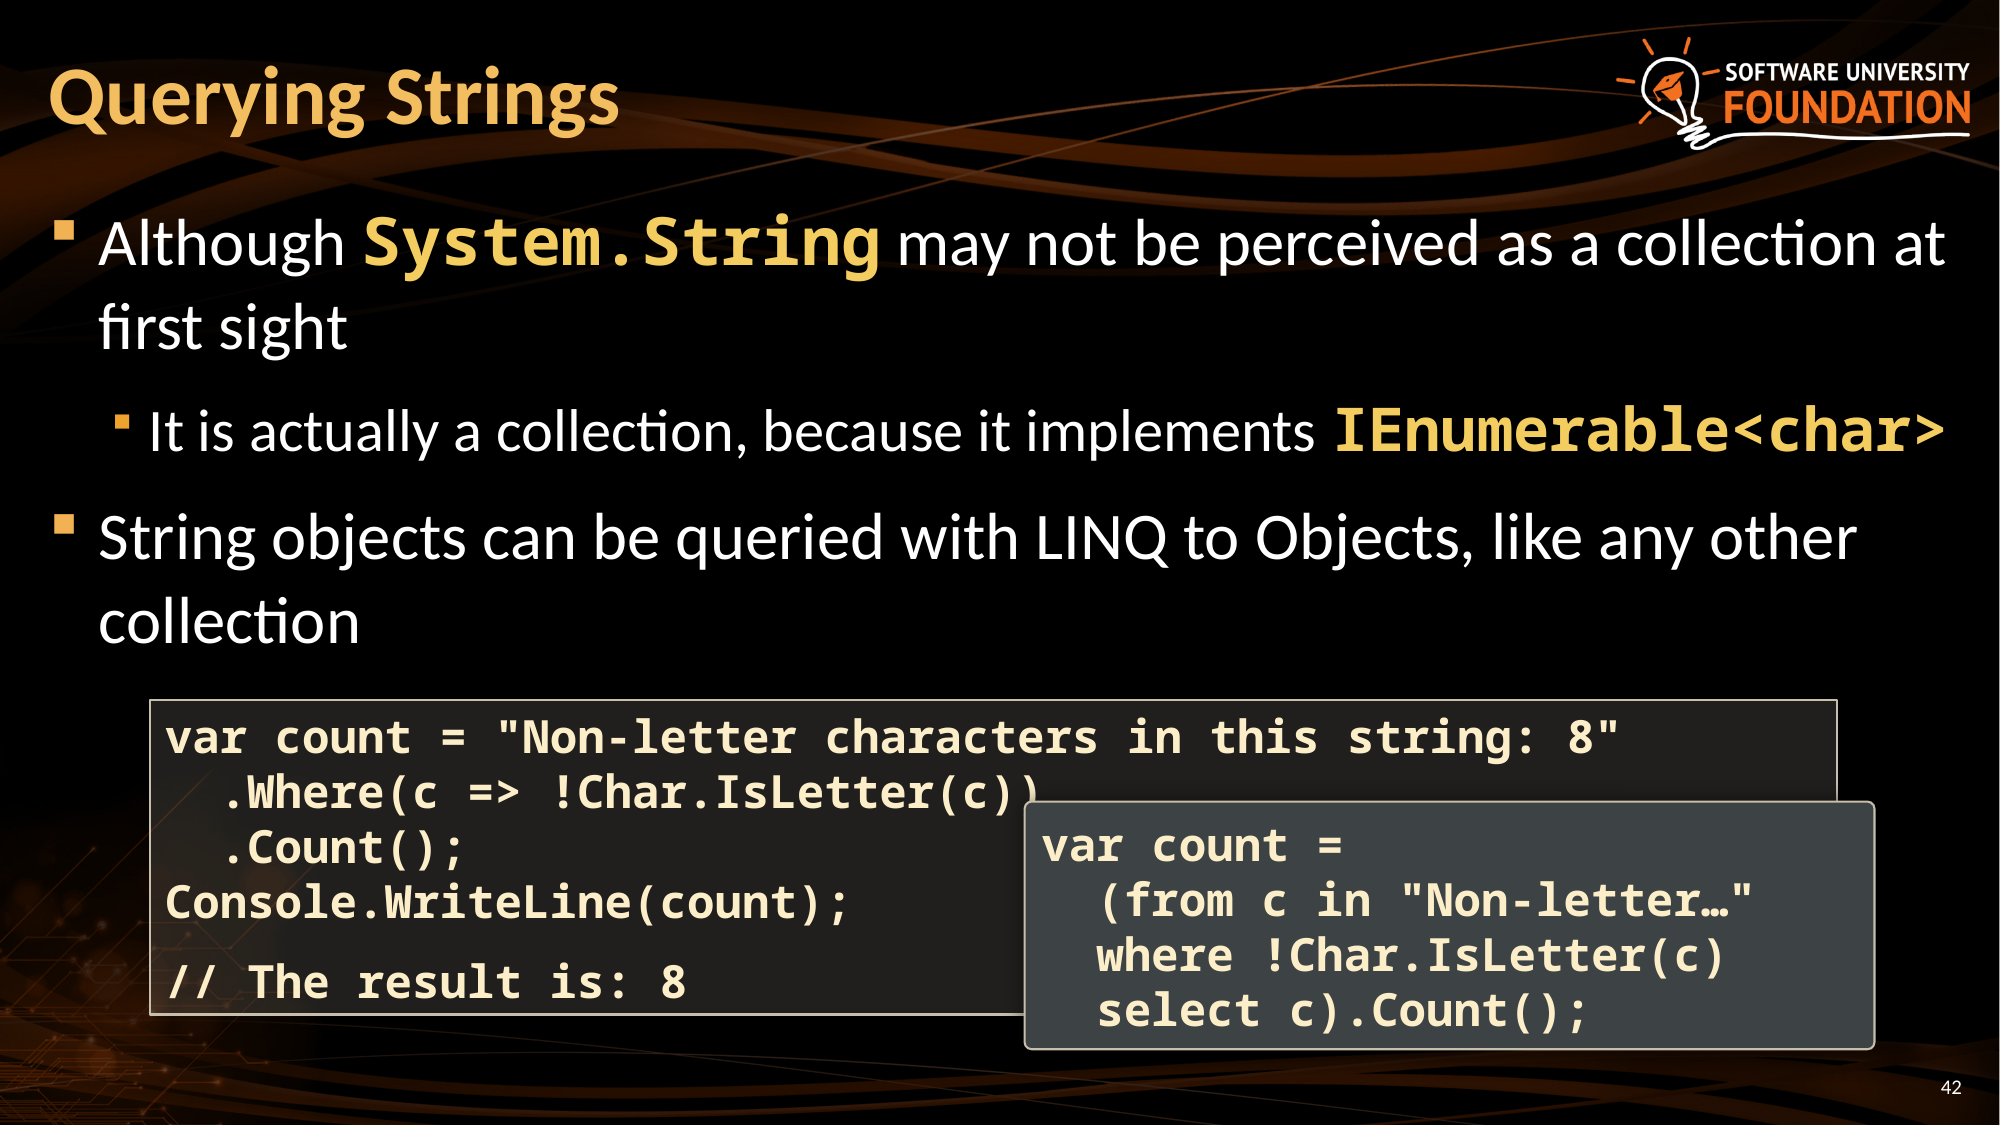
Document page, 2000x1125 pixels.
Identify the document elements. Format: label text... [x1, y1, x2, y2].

title Querying Strings [30, 6, 1602, 189]
picture [0, 0, 2000, 1125]
text_box var count = (from c in "Non-letter…" where !Char.IsLetter(c) select c).Count(); [1024, 801, 1875, 1050]
text_box var count = "Non-letter characters in this string: 8" .Where(c => !Char.IsLetter(c)) .Count(); Console.WriteLine(count); // The result is: 8 [149, 699, 1838, 1015]
list Although System.String may not be perceived as a collection at first sight It is actually a collection, because it implements IEnumerable<char> String objects can be queried with LINQ to Objects, like any other collection [31, 188, 1968, 1103]
